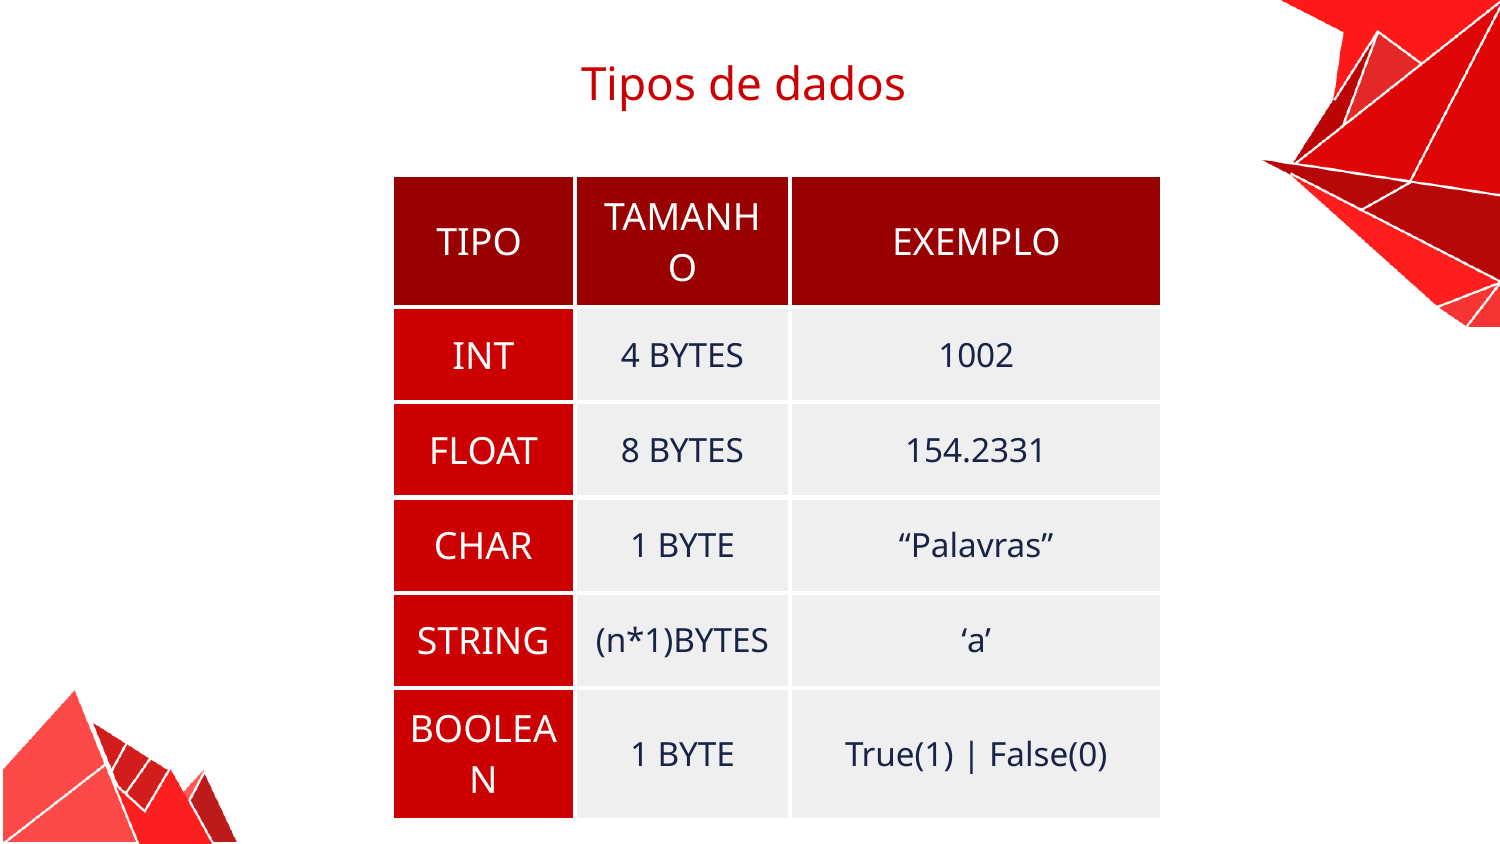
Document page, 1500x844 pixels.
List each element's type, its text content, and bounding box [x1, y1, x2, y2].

picture [0, 0, 1500, 844]
table_cell CHAR [394, 500, 573, 591]
table_cell ‘a’ [792, 595, 1160, 686]
table_cell BOOLEAN [394, 690, 573, 818]
table_header TAMANHO [577, 177, 788, 305]
table_cell 8 BYTES [577, 404, 788, 495]
table_cell (n*1)BYTES [577, 595, 788, 686]
table_cell True(1) | False(0) [792, 690, 1160, 818]
table_cell 1 BYTE [577, 690, 788, 818]
table_cell FLOAT [394, 404, 573, 495]
table_cell “Palavras” [792, 500, 1160, 591]
table_cell 1 BYTE [577, 500, 788, 591]
table_cell STRING [394, 595, 573, 686]
table_cell 1002 [792, 309, 1160, 400]
table_header TIPO [394, 177, 573, 305]
table_cell INT [394, 309, 573, 400]
table_header EXEMPLO [792, 177, 1160, 305]
table_cell 4 BYTES [577, 309, 788, 400]
table_cell 154.2331 [792, 404, 1160, 495]
text_box Tipos de dados [118, 39, 1382, 134]
